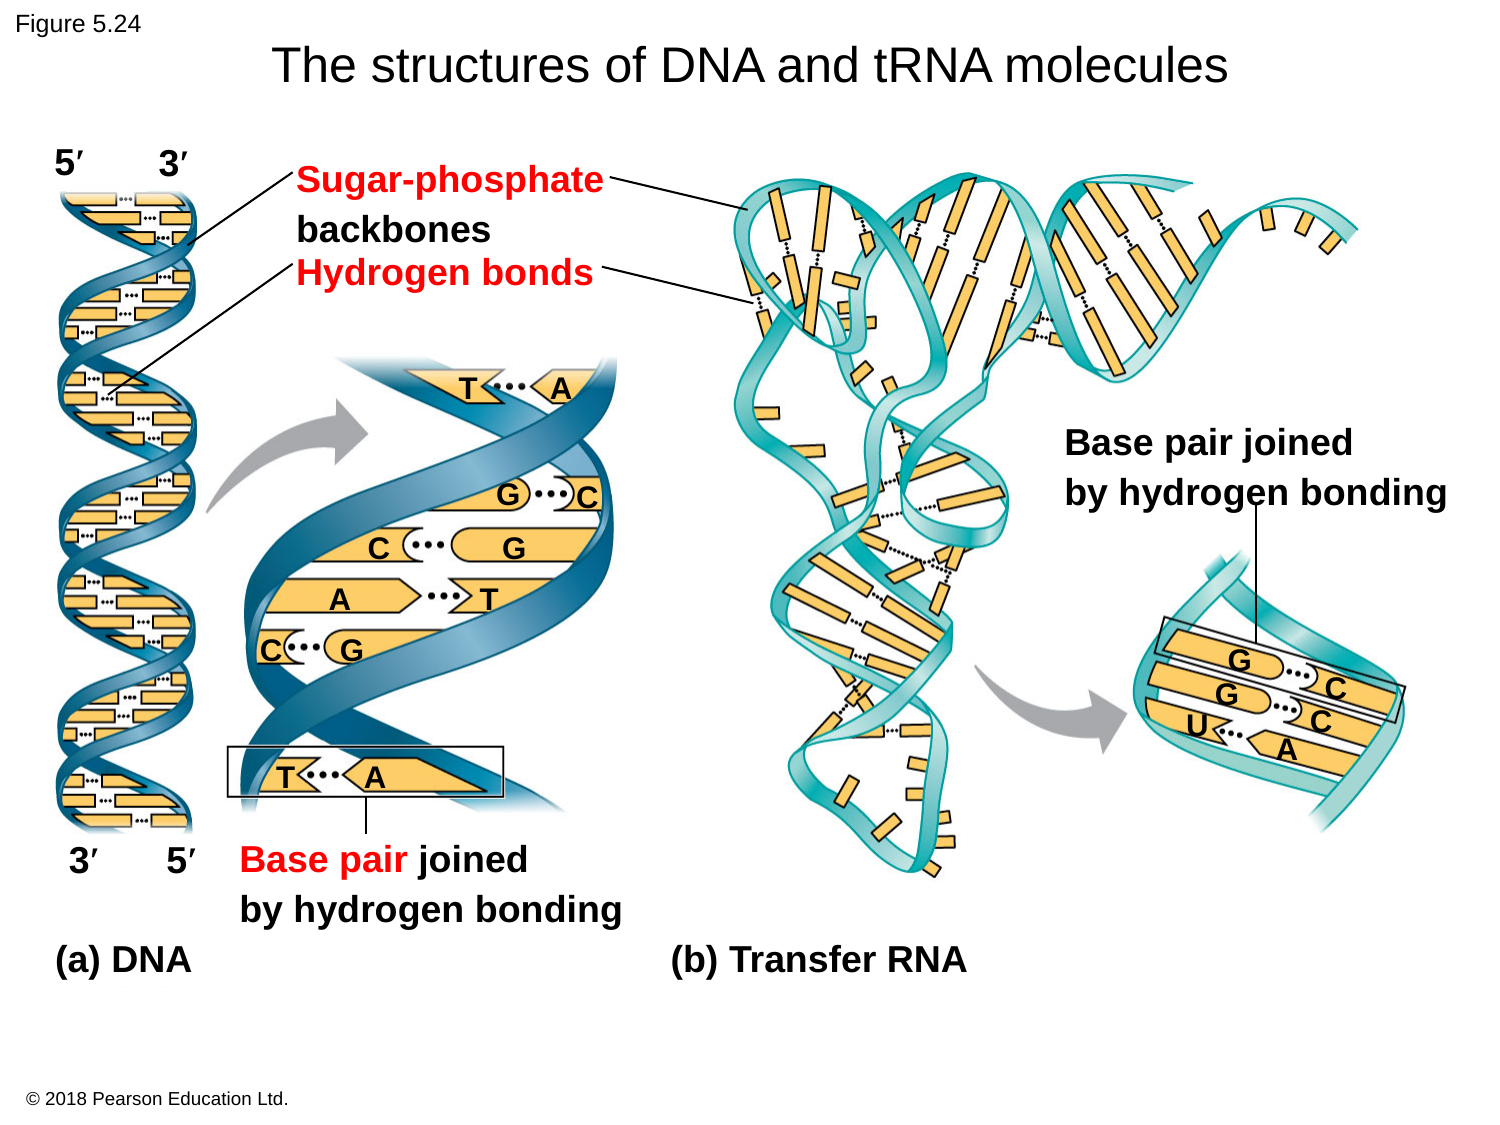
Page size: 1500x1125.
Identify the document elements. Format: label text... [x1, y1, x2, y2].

picture [48, 137, 1452, 988]
title Figure 5.24 [0, 0, 593, 57]
text_box The structures of DNA and tRNA molecules [224, 24, 1276, 101]
